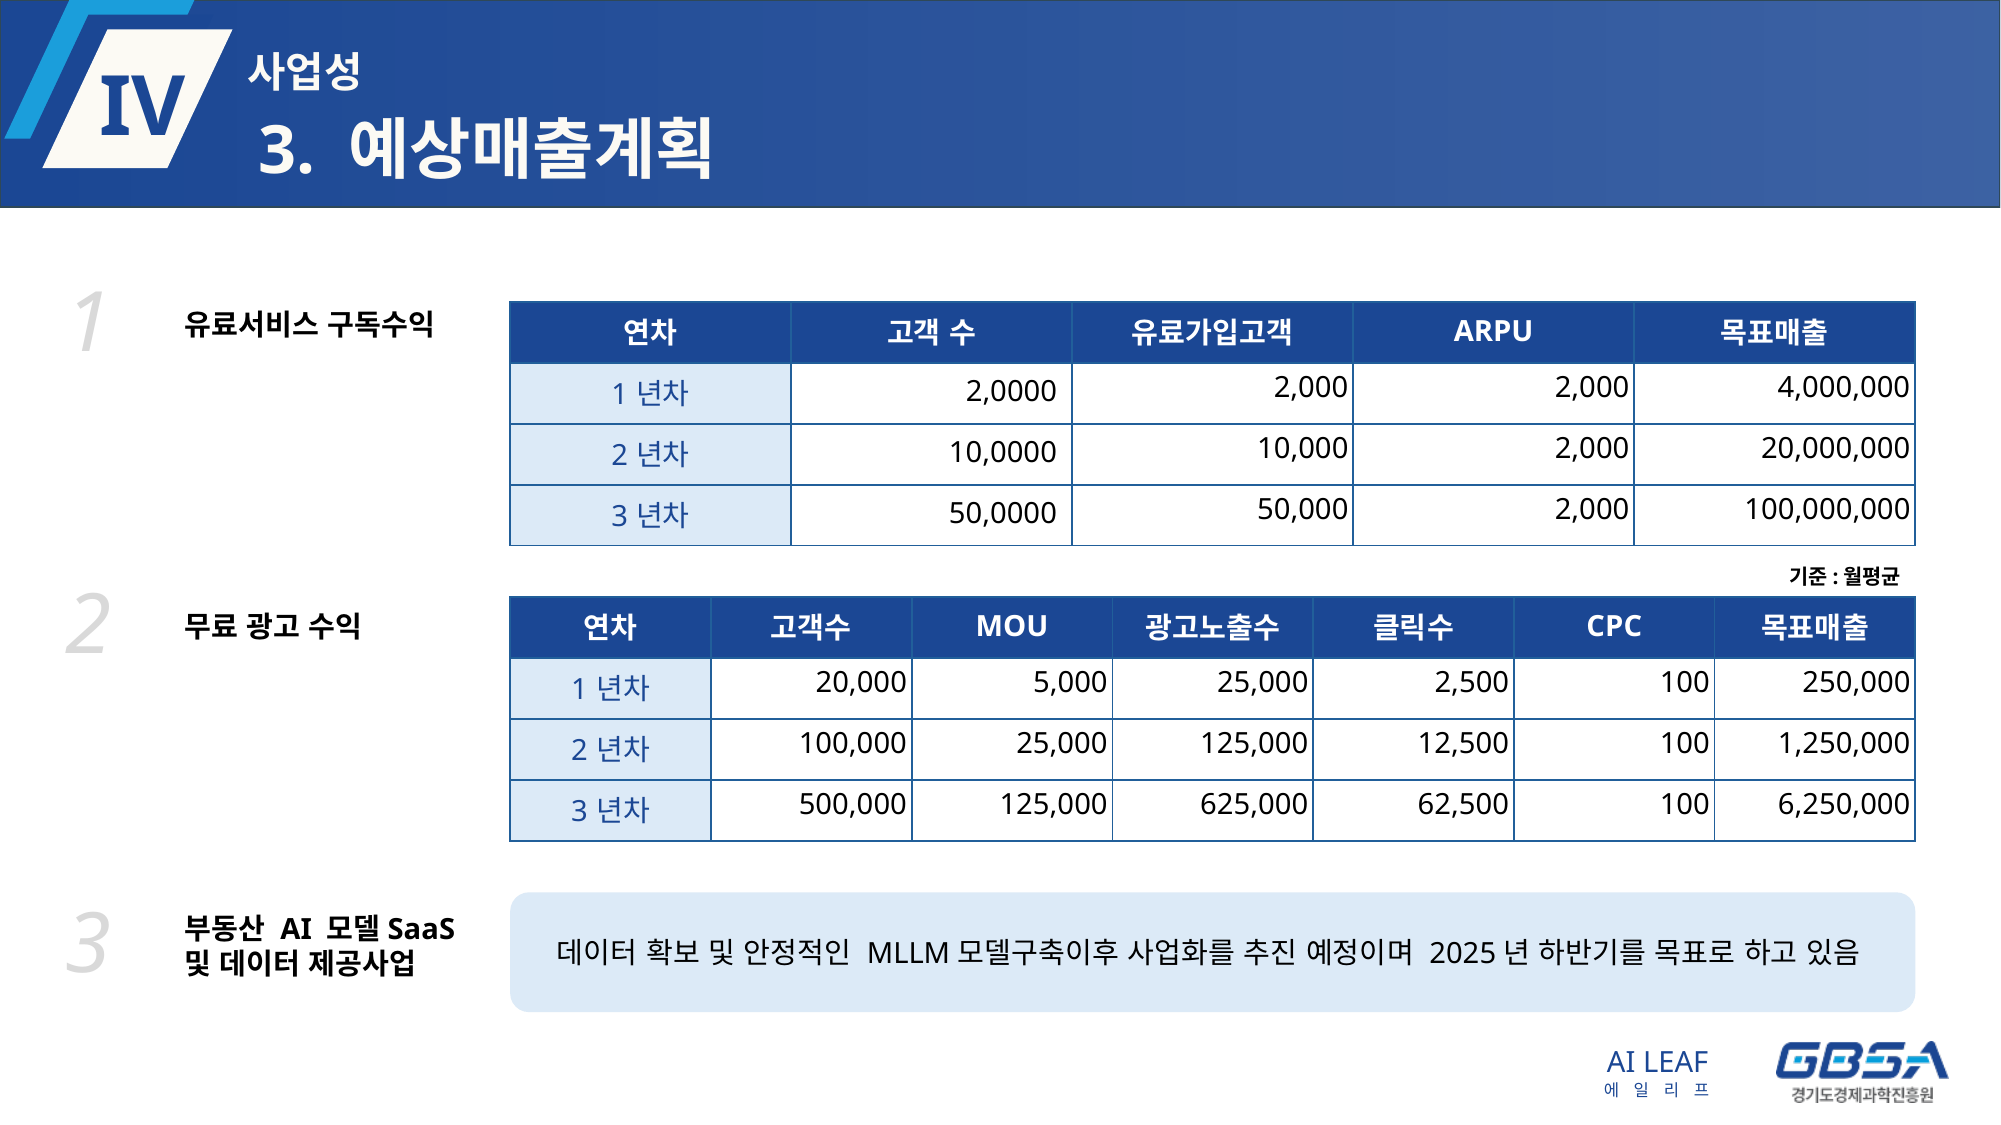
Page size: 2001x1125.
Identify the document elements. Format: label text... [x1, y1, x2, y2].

table_cell 20,000 [712, 659, 911, 718]
table_header 고객수 [712, 598, 911, 657]
table_header 연차 [511, 303, 790, 362]
table_header 유료가입고객 [1073, 303, 1352, 362]
table_cell 1년차 [511, 364, 790, 423]
text_box 3 [50, 882, 204, 997]
table_cell 625,000 [1113, 781, 1312, 840]
table_cell 100,000,000 [1635, 486, 1914, 545]
table_header 연차 [511, 598, 710, 657]
text_box 유료서비스 구독수익 [204, 298, 490, 349]
table_cell 2년차 [511, 720, 710, 779]
table_cell 125,000 [1113, 720, 1312, 779]
title 3. 예상매출계획 [246, 96, 1882, 208]
table_cell 50,0000 [792, 486, 1071, 545]
table_cell 10,000 [1073, 425, 1352, 484]
table_header 목표매출 [1715, 598, 1914, 657]
table_cell 100 [1515, 781, 1714, 840]
text_box 1 [50, 260, 204, 376]
table_header 고객 수 [792, 303, 1071, 362]
text_box [516, 892, 1909, 897]
table_cell 3년차 [511, 781, 710, 840]
text_box 2 [50, 562, 204, 678]
table_cell 62,500 [1314, 781, 1513, 840]
table_cell 10,0000 [792, 425, 1071, 484]
table_cell 2,000 [1354, 425, 1633, 484]
table_header ARPU [1354, 303, 1633, 362]
table_cell 20,000,000 [1635, 425, 1914, 484]
table_cell 2,000 [1073, 364, 1352, 423]
table_header 클릭수 [1314, 598, 1513, 657]
table_cell 100,000 [712, 720, 911, 779]
table_header 목표매출 [1635, 303, 1914, 362]
table_cell 12,500 [1314, 720, 1513, 779]
text_box 무료 광고 수익 [204, 600, 490, 651]
table_cell 2,0000 [792, 364, 1071, 423]
table_cell 100 [1515, 659, 1714, 718]
table_cell 5,000 [913, 659, 1112, 718]
table_cell 4,000,000 [1635, 364, 1914, 423]
table_cell 2년차 [511, 425, 790, 484]
table_cell 3년차 [511, 486, 790, 545]
table_header 광고노출수 [1113, 598, 1312, 657]
table_cell 1,250,000 [1715, 720, 1914, 779]
table_cell 50,000 [1073, 486, 1352, 545]
table_cell 1년차 [511, 659, 710, 718]
table_header CPC [1515, 598, 1714, 657]
text_box 부동산 AI 모델SaaS 및 데이터 제공사업 [204, 902, 490, 988]
table_cell 6,250,000 [1715, 781, 1914, 840]
table_cell 2,500 [1314, 659, 1513, 718]
table_cell 2,000 [1354, 364, 1633, 423]
text_box 데이터 확보 및 안정적인 MLLM모델구축이후 사업화를 추진 예정이며 2025년 하반기를 목표로 하고 있음 [510, 897, 1916, 1007]
table_cell 500,000 [712, 781, 911, 840]
table_cell 2,000 [1354, 486, 1633, 545]
text_box 기준:월평균 [1663, 556, 1916, 596]
table_cell 25,000 [913, 720, 1112, 779]
picture [1776, 1041, 1949, 1103]
table_cell 100 [1515, 720, 1714, 779]
text_box [516, 1007, 1910, 1013]
table_cell 125,000 [913, 781, 1112, 840]
table_cell 25,000 [1113, 659, 1312, 718]
table_header MOU [913, 598, 1112, 657]
table_cell 250,000 [1715, 659, 1914, 718]
